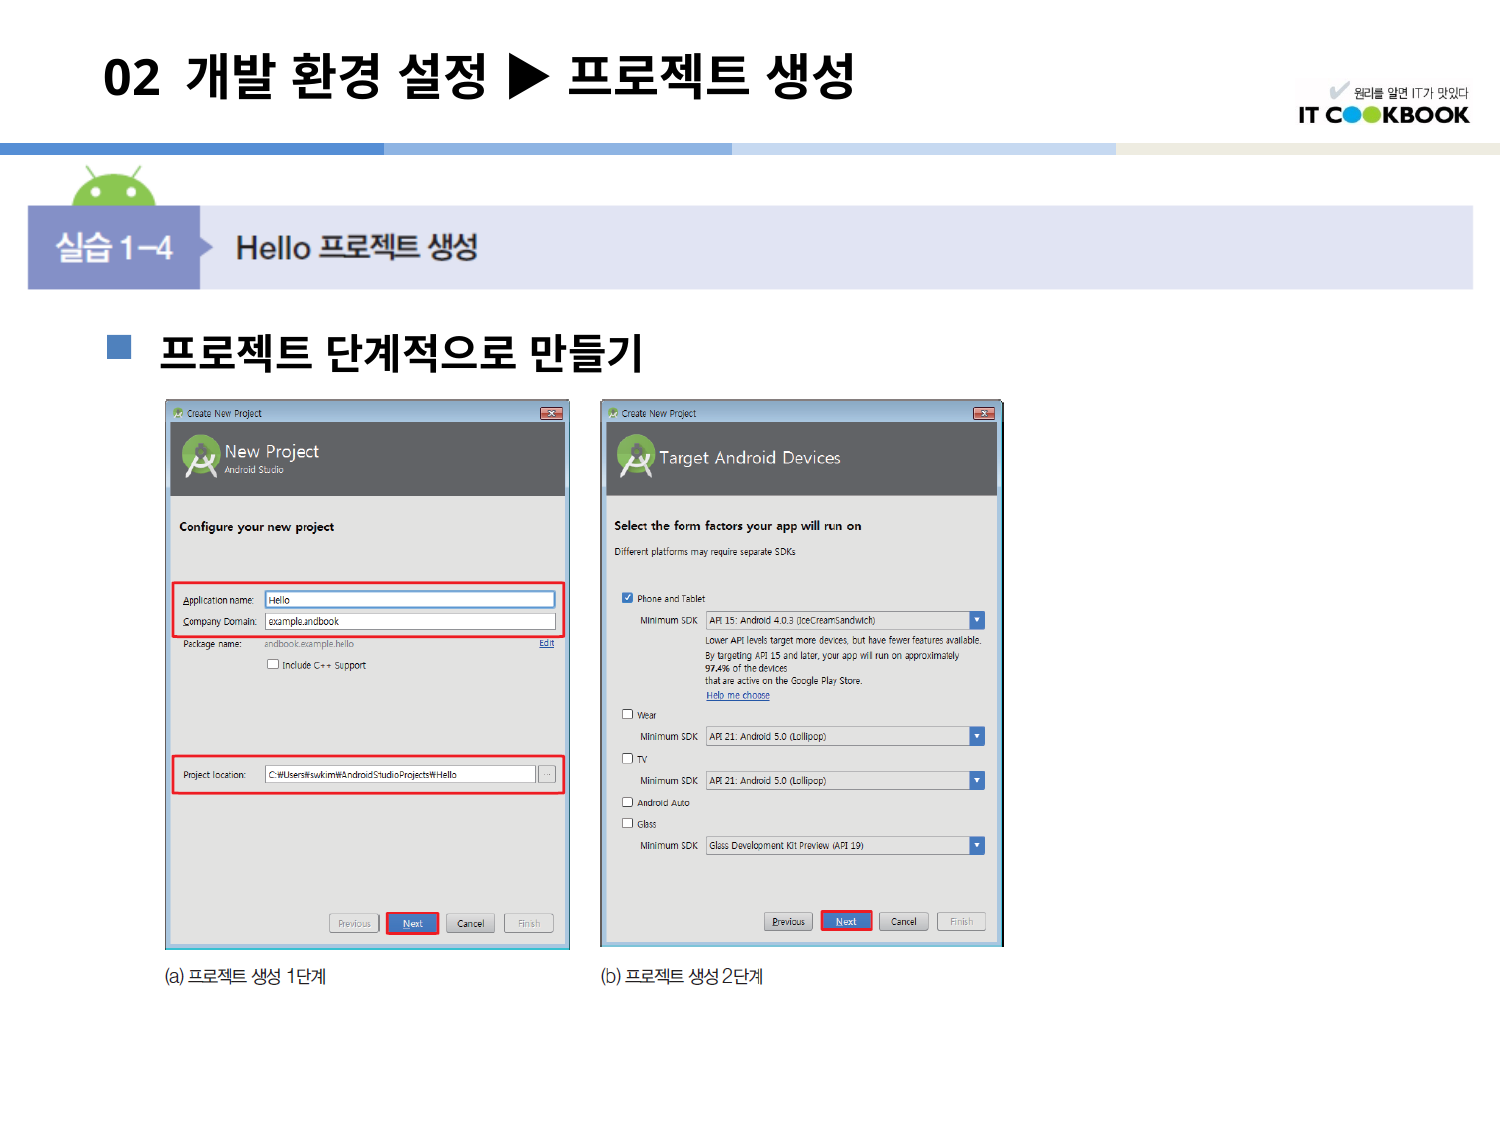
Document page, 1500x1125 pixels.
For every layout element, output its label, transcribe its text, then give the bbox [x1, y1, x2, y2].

picture [22, 160, 1478, 296]
list 프로젝트 단계적으로 만들기 [88, 304, 1436, 1083]
title 02 개발 환경 설정 ▶ 프로젝트 생성 [88, 30, 1330, 121]
picture [1295, 78, 1473, 125]
picture [153, 389, 1023, 989]
